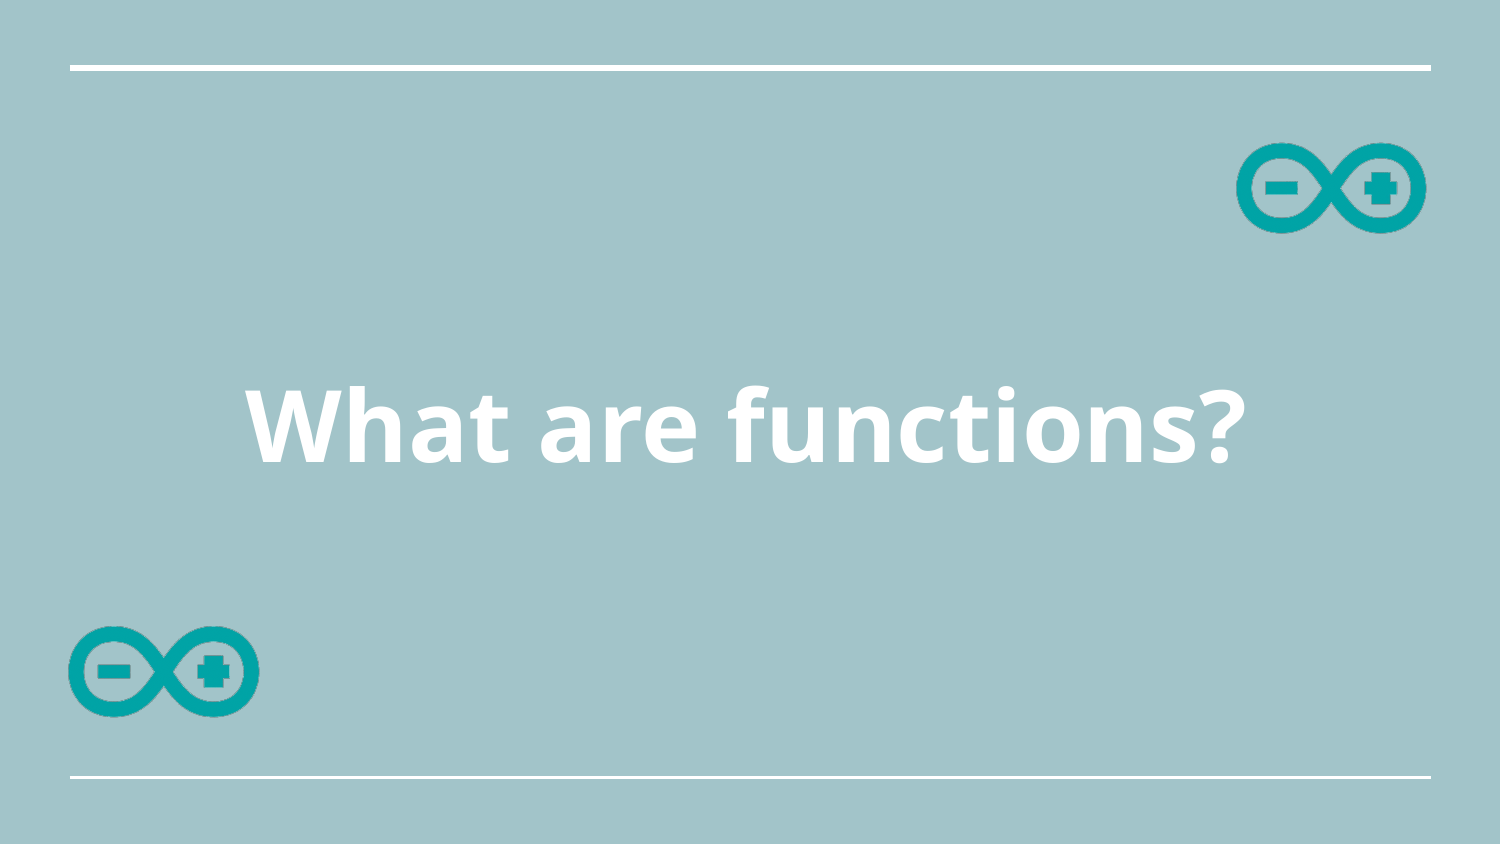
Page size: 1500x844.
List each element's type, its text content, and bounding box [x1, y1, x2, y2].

picture [1234, 105, 1428, 265]
title What are functions? [66, 296, 1428, 550]
picture [66, 589, 261, 749]
